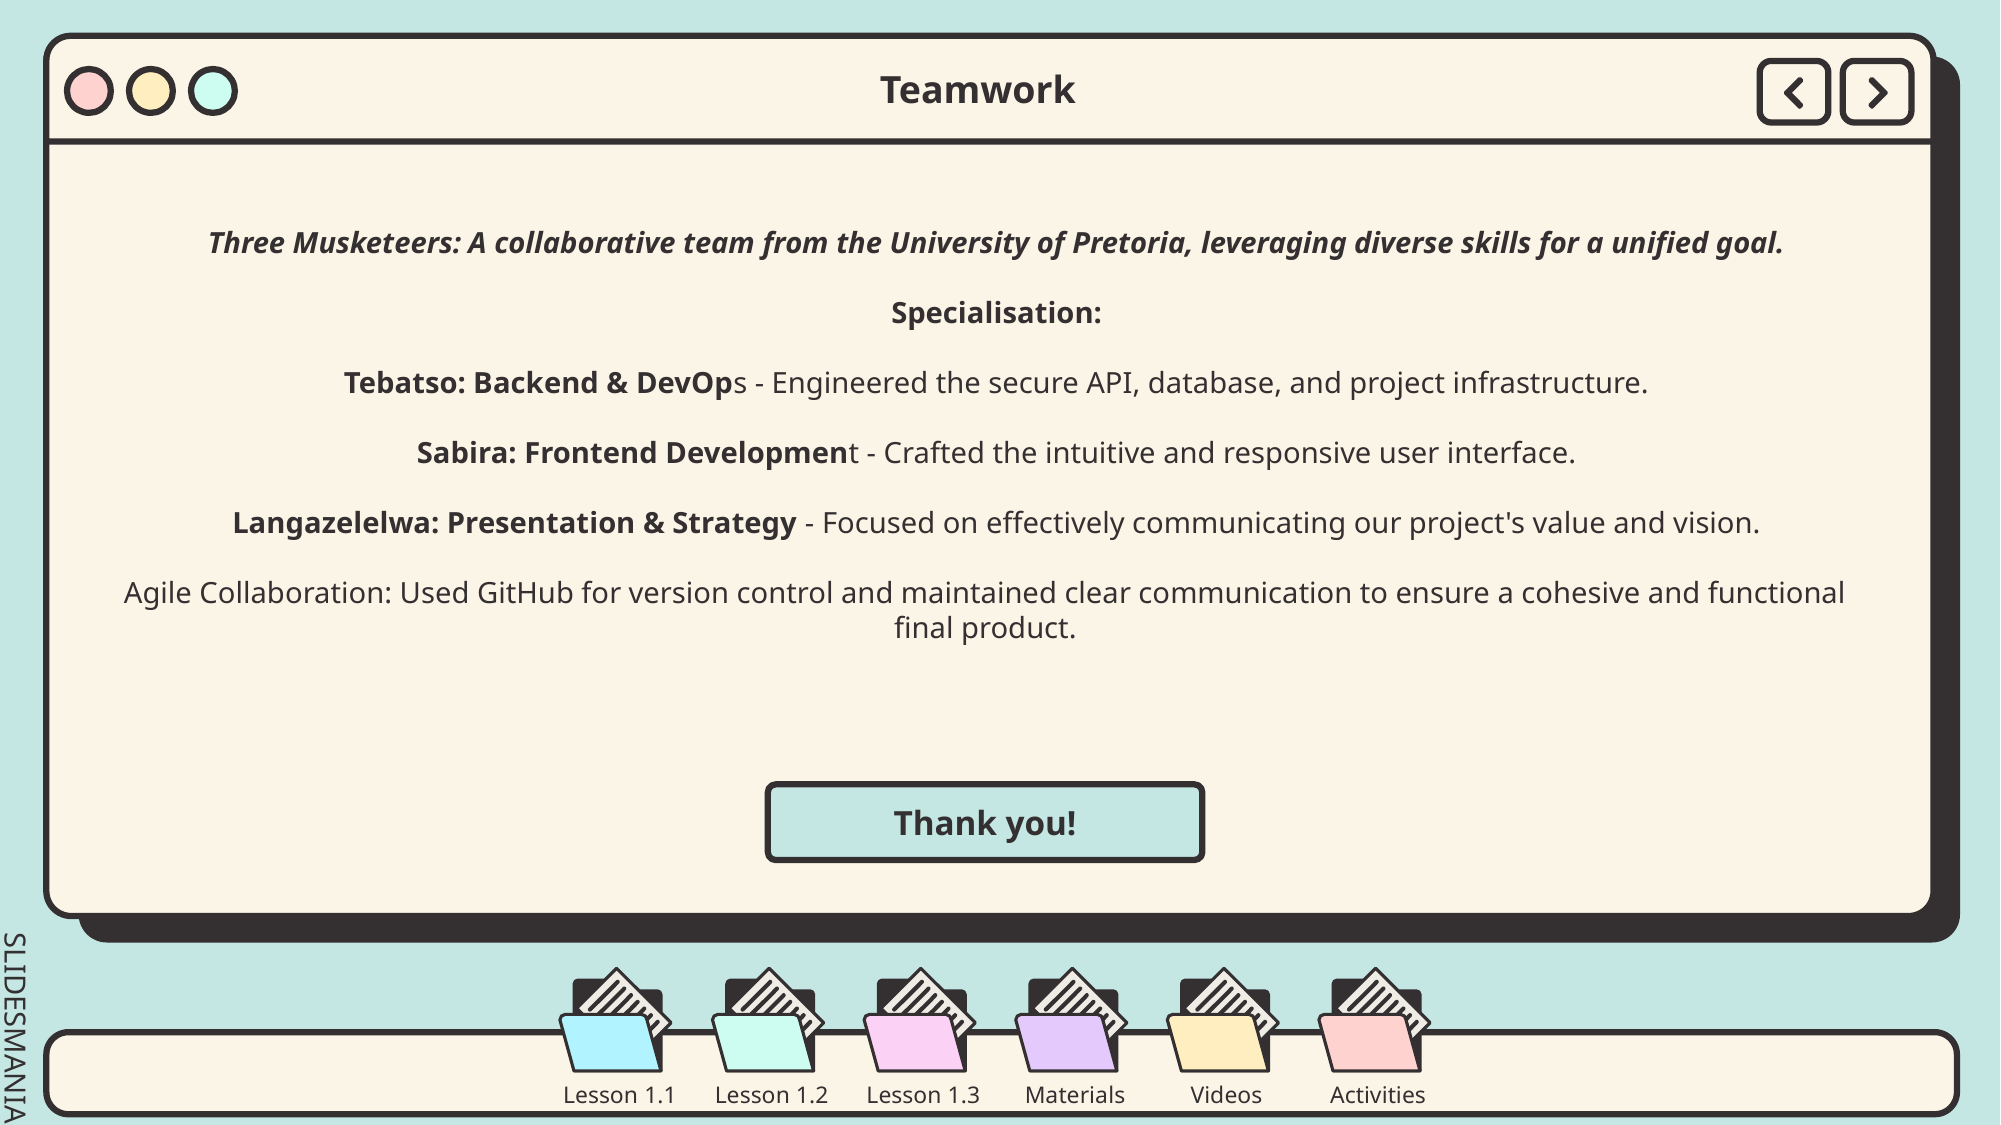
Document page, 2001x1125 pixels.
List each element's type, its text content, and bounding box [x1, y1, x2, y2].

subtitle Teamwork [270, 35, 1686, 142]
text_box Thank you! [767, 784, 1203, 861]
text_box [1308, 962, 1446, 1112]
text_box [1004, 962, 1142, 1112]
text_box [700, 962, 838, 1112]
list Three Musketeers: A collaborative team from the University of Pretoria, leveraging diverse skills for a unified goal. Specialisation: Tebatso: Backend & DevOps - Engineered the secure API, database, and project infrastructure. Sabira: Frontend Development - Crafted the intuitive and responsive user interface. Langazelelwa: Presentation & Strategy - Focused on effectively communicating our project's value and vision. Agile Collaboration: Used GitHub for version control and maintained clear communication to ensure a cohesive and functional final product. [102, 204, 1869, 755]
text_box [548, 962, 686, 1112]
text_box [1156, 962, 1294, 1112]
